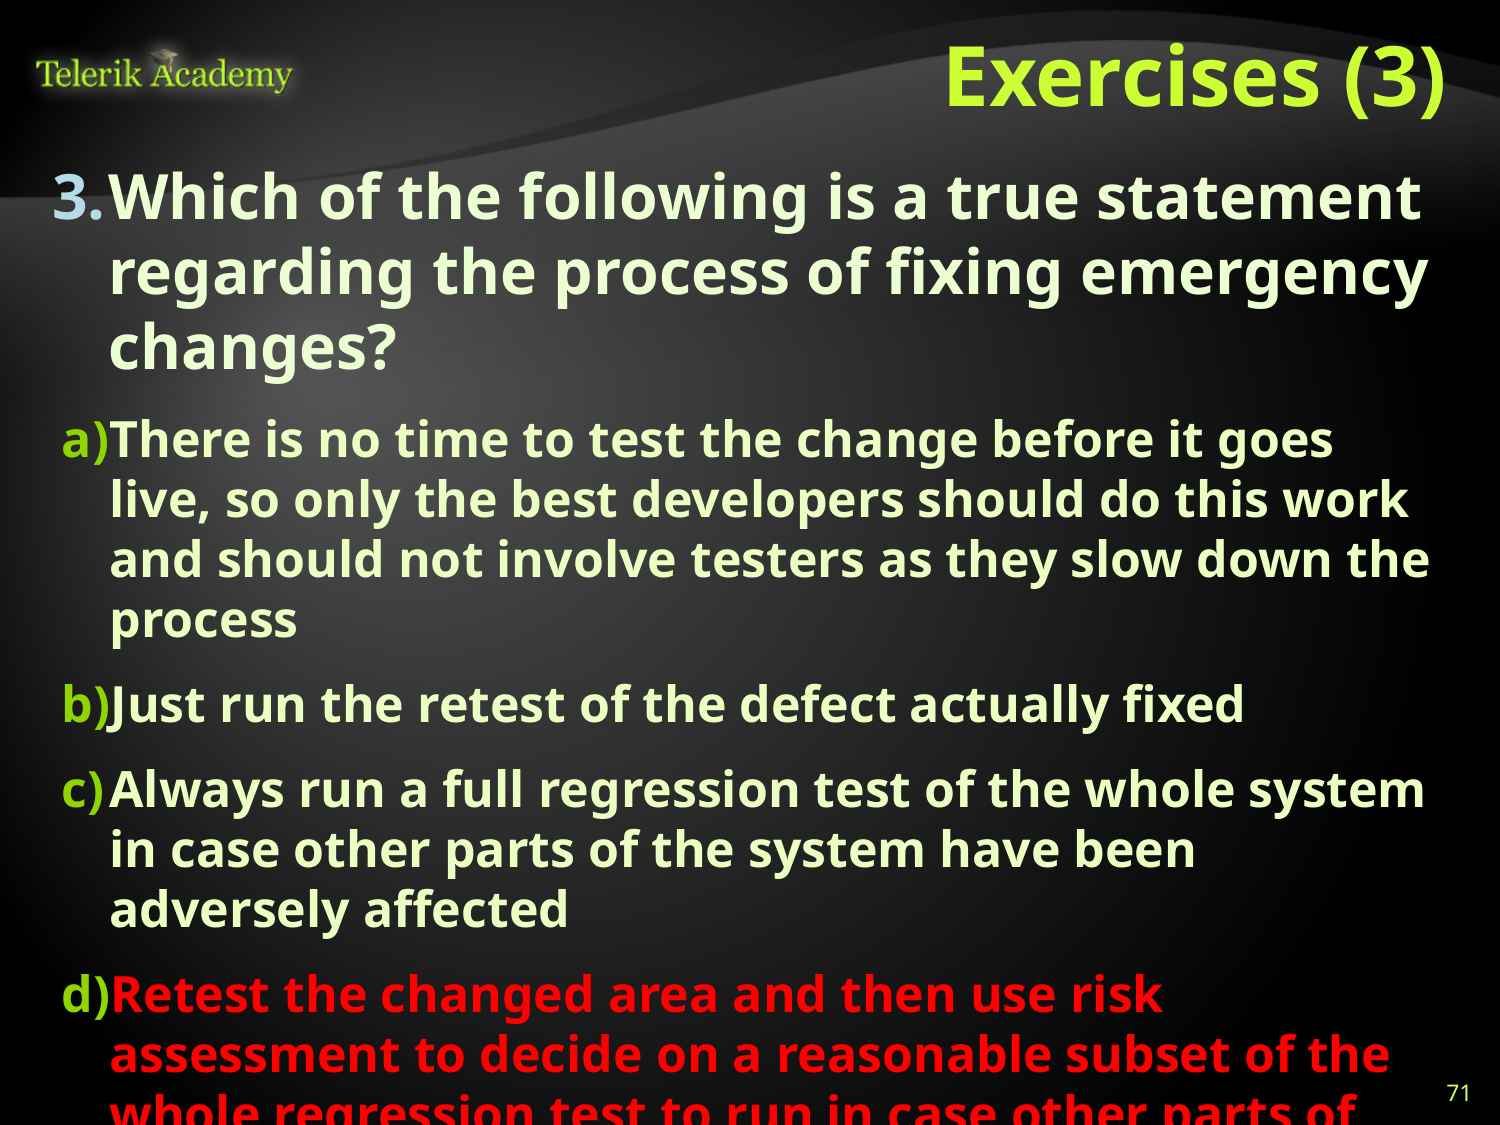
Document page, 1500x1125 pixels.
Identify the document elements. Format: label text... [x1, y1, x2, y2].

slide_number 71 [1412, 1074, 1488, 1113]
picture [0, 0, 1500, 1125]
title Exercises (3) [300, 12, 1463, 149]
list Which of the following is a true statement regarding the process of fixing emergency changes? There is no time to test the change before it goes live, so only the best developers should do this work and should not involve testers as they slow down the process Just run the retest of the defect actually fixed Always run a full regression test of the whole system in case other parts of the system have been adversely affected Retest the changed area and then use risk assessment to decide on a reasonable subset of the whole regression test to run in case other parts of the system have been adversely affected [37, 149, 1463, 1075]
